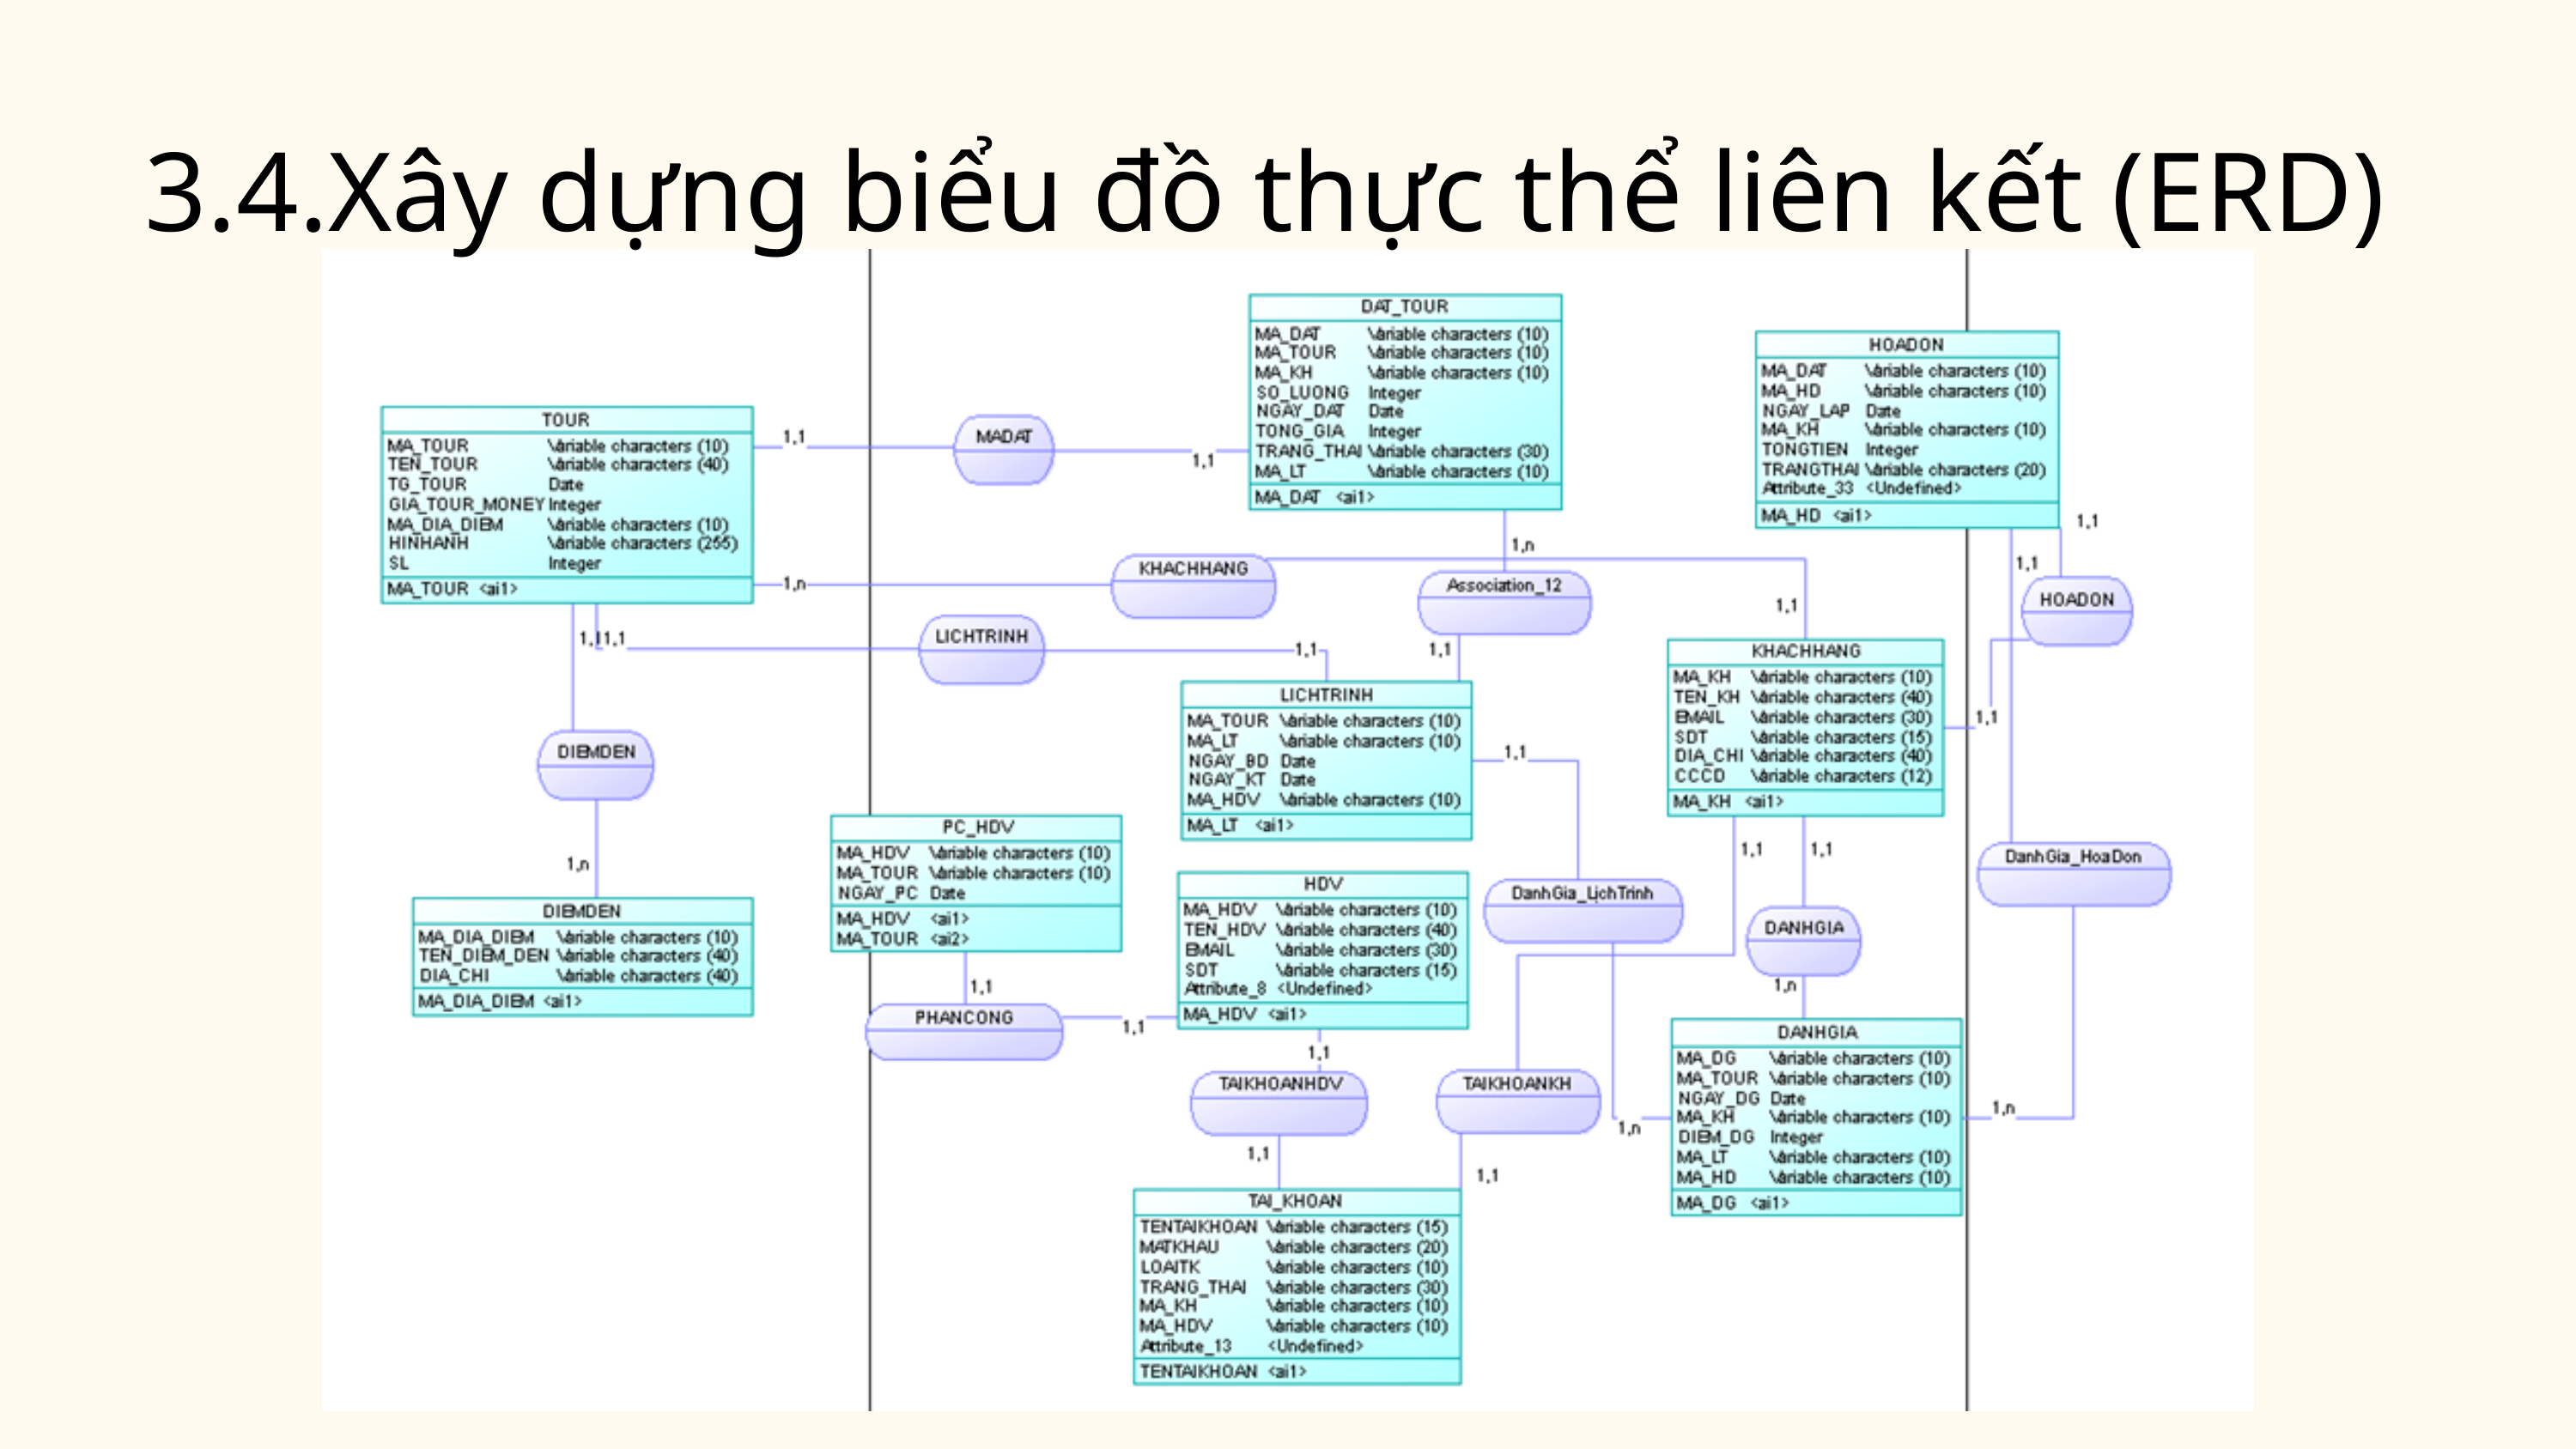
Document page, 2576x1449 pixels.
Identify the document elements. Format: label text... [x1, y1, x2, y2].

text_box [321, 253, 2255, 1411]
text_box 3.4.Xây dựng biểu đồ thực thể liên kết (ERD) [144, 111, 2395, 253]
